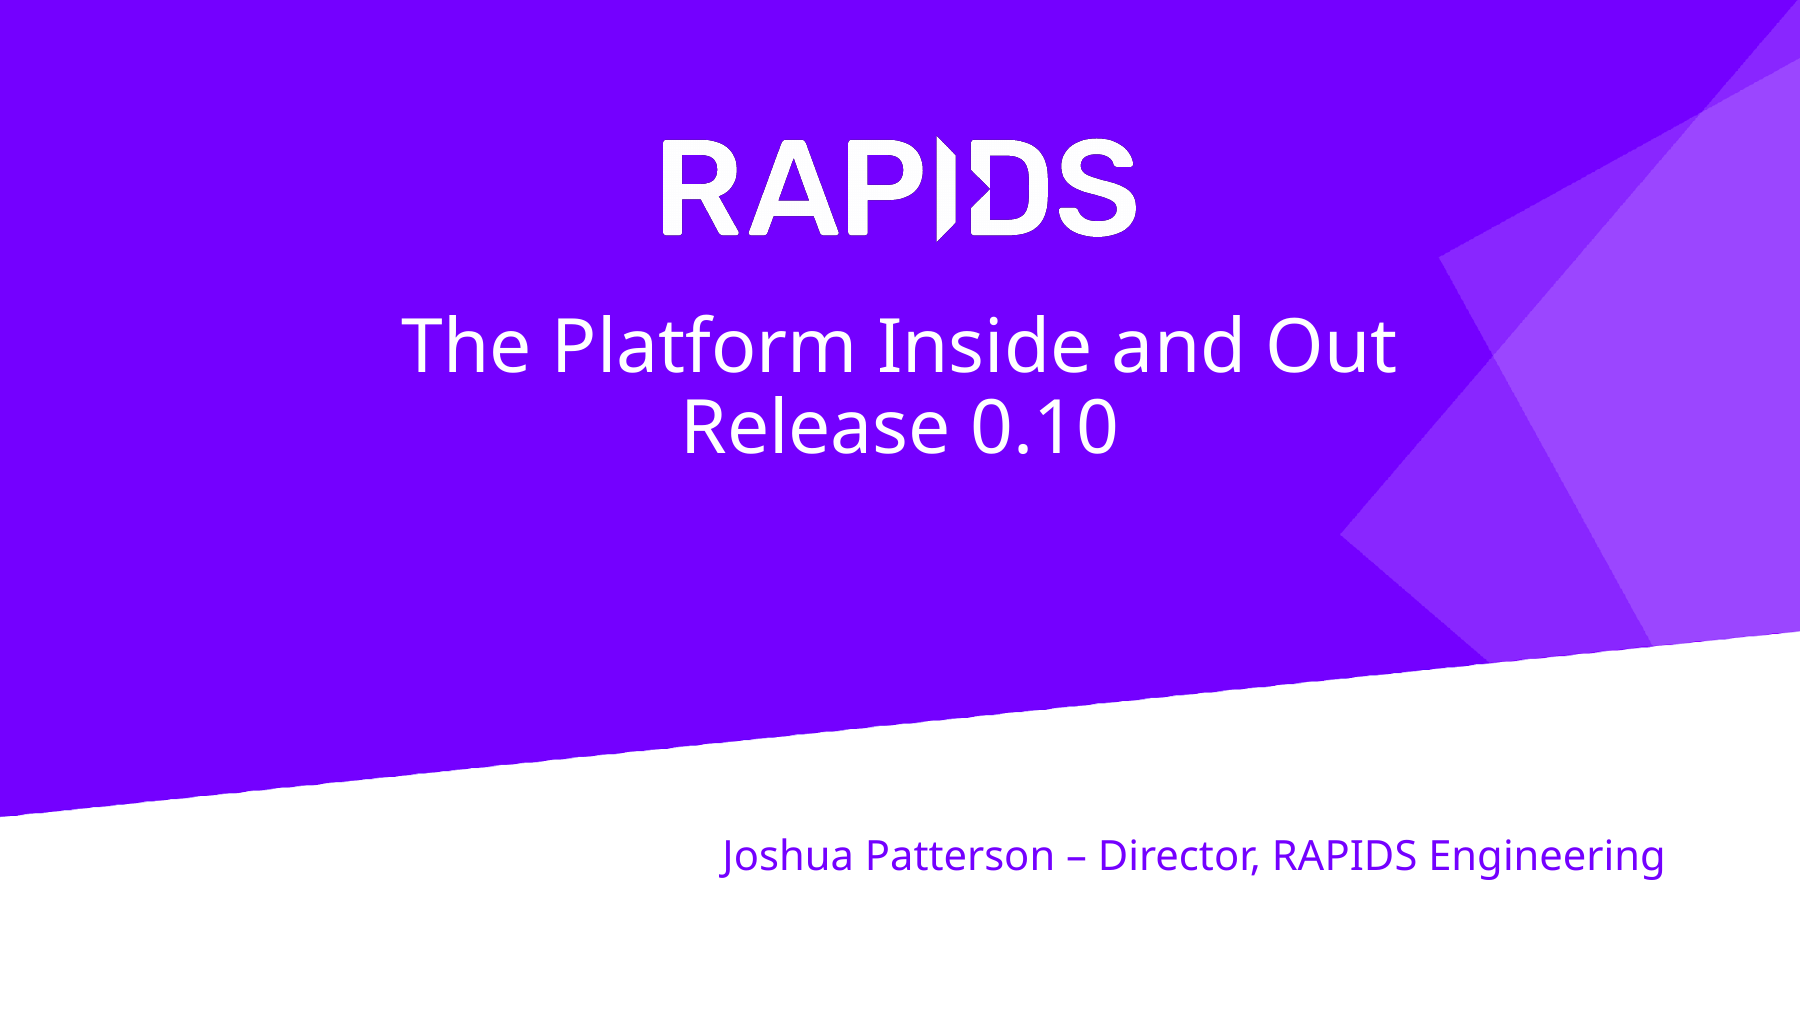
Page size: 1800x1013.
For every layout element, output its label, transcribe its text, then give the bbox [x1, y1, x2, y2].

title The Platform Inside and Out Release 0.10 [190, 300, 1610, 462]
picture [0, 0, 1800, 1013]
subtitle Joshua Patterson – Director, RAPIDS Engineering [118, 826, 1682, 933]
